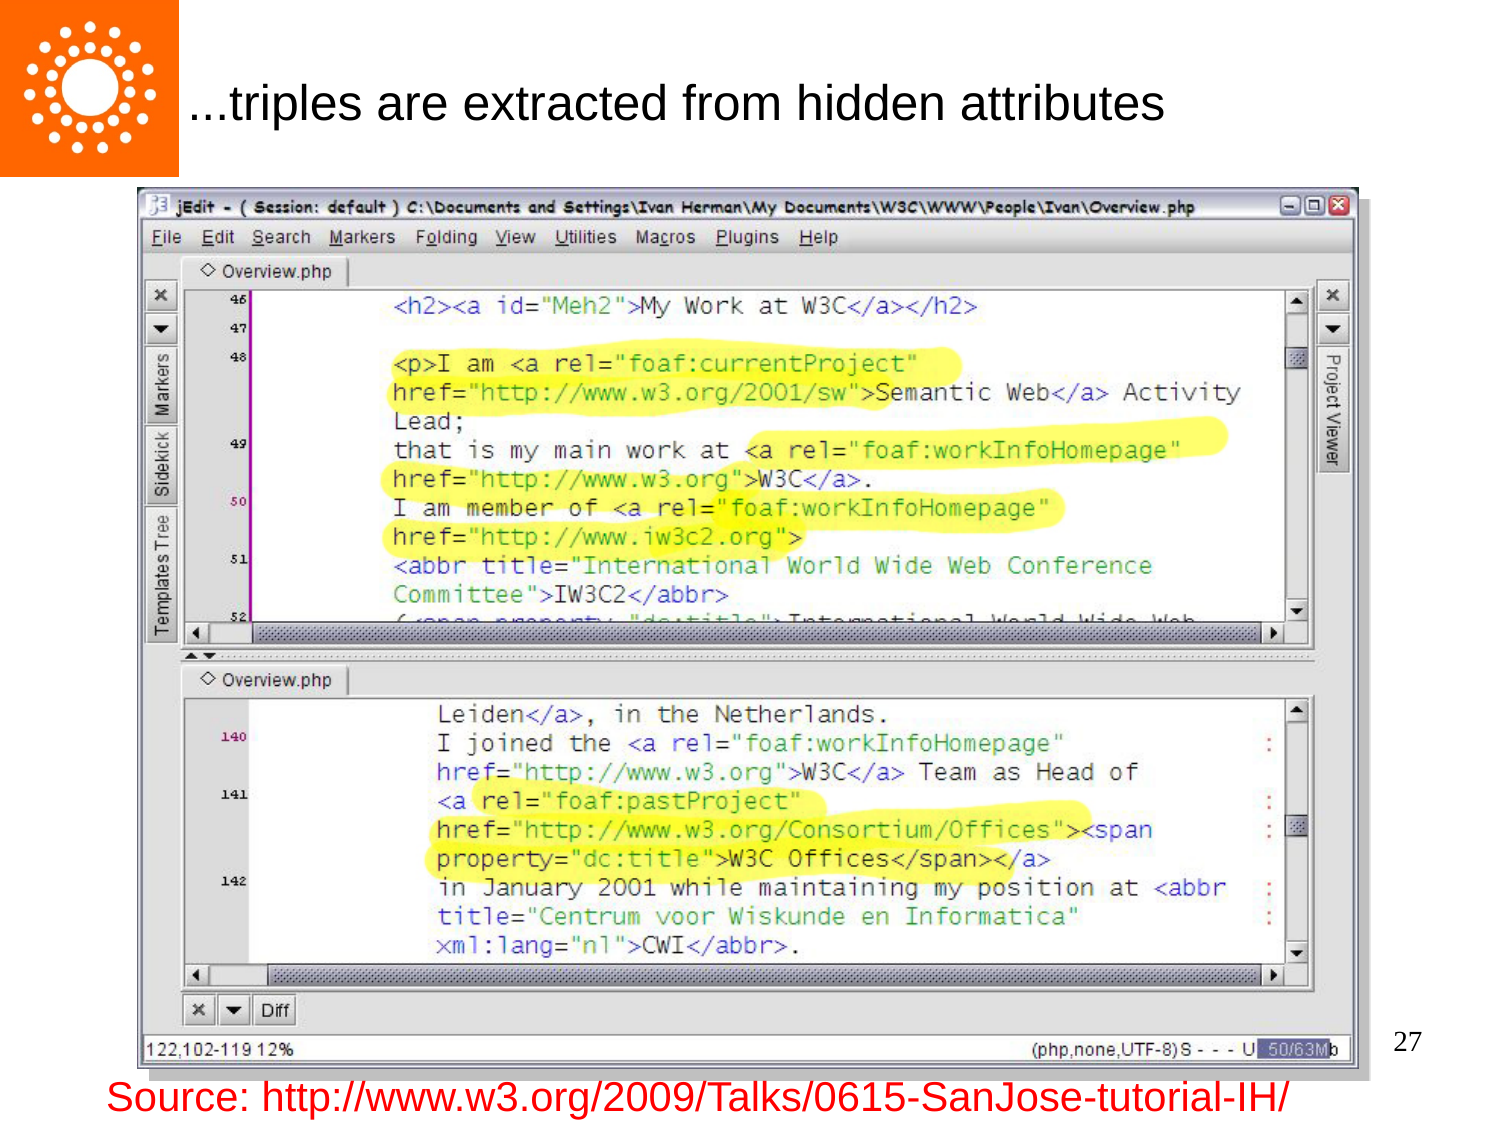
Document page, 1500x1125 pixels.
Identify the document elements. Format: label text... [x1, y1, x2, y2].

picture [137, 187, 1360, 1069]
title ...triples are extracted from hidden attributes [187, 49, 1500, 158]
text_box Source: http://www.w3.org/2009/Talks/0615-SanJose-tutorial-IH/ [91, 1062, 1306, 1125]
picture [0, 0, 179, 177]
slide_number 27 [1306, 1024, 1424, 1101]
